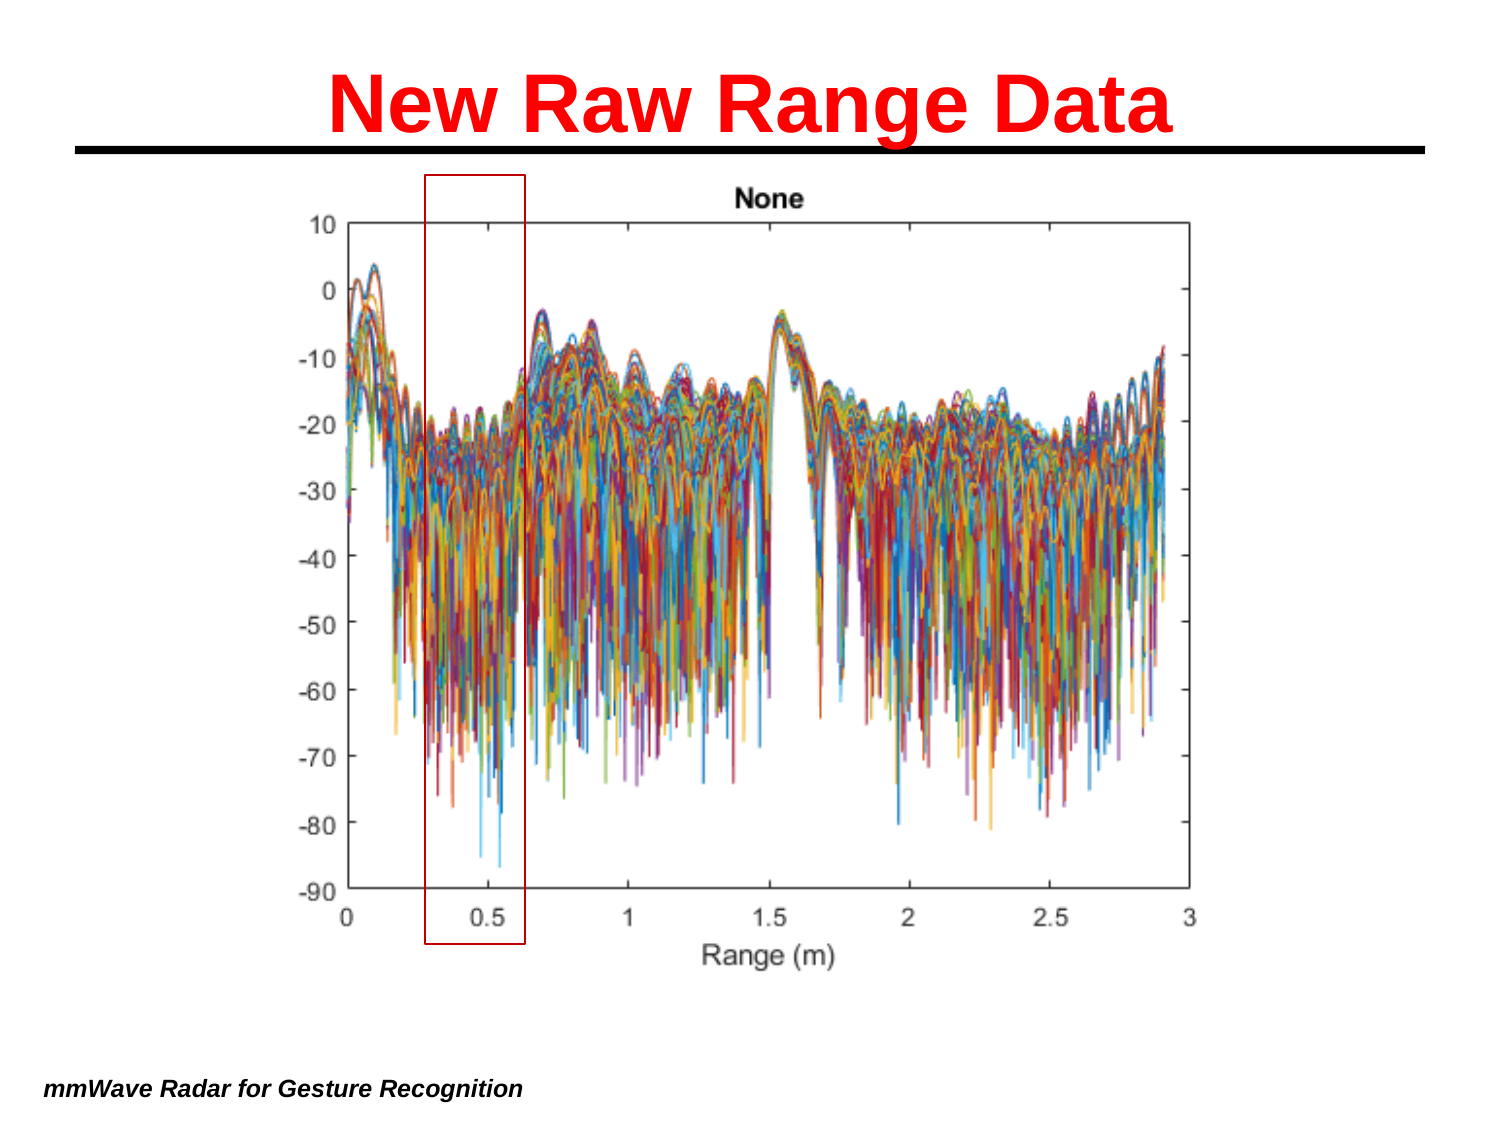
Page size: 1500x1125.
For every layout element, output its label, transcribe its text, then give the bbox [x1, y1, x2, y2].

footer mmWave Radar for Gesture Recognition [28, 1057, 754, 1118]
picture [206, 162, 1294, 979]
title New Raw Range Data [37, 4, 1463, 193]
